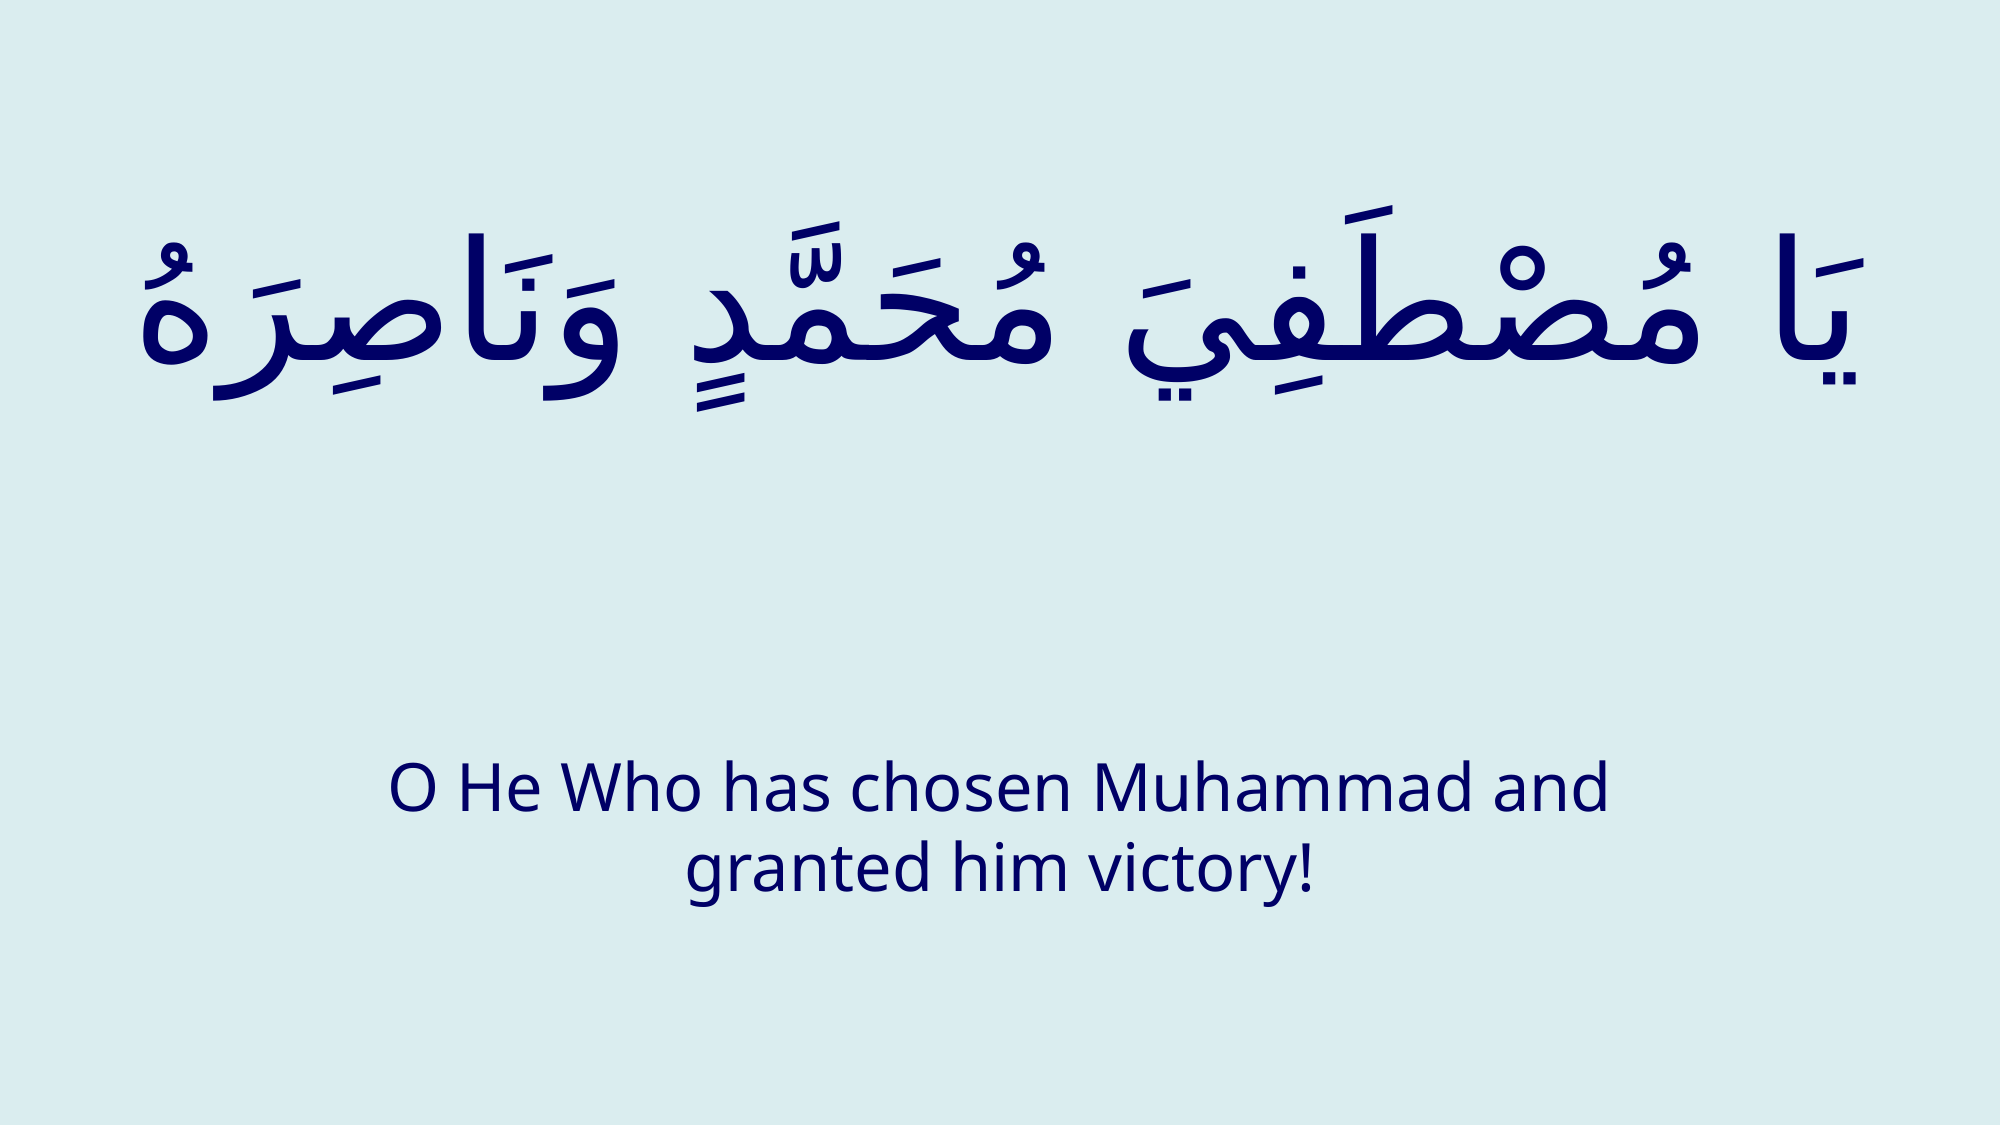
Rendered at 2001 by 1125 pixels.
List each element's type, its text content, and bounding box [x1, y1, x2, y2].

list O He Who has chosen Muhammad and granted him victory! [356, 737, 1644, 1050]
title يَا مُصْطَفِيَ مُحَمَّدٍ وَنَاصِرَهُ [0, 200, 2000, 388]
